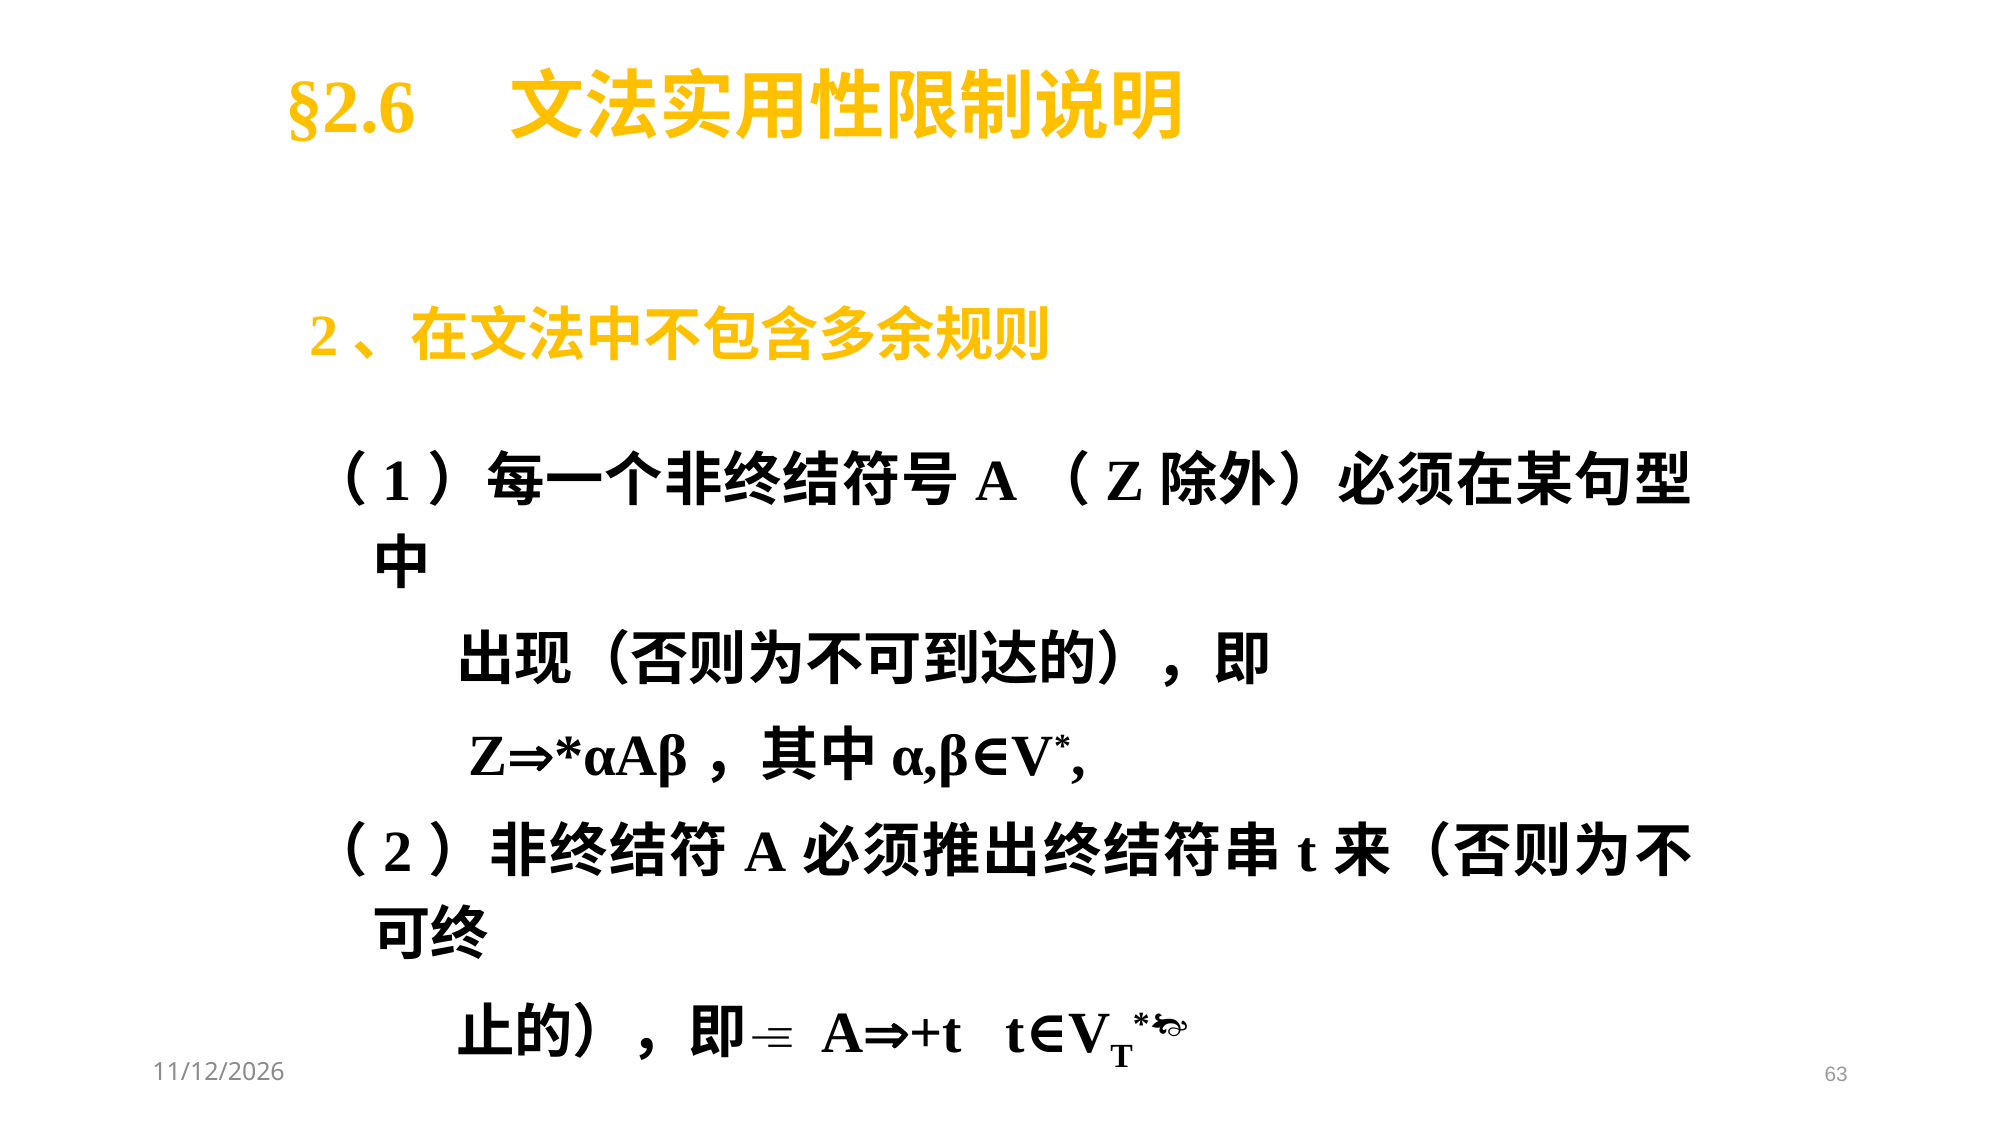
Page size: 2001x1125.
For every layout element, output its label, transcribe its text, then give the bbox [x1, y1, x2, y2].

slide_number 63 [1412, 1042, 1863, 1103]
text_box 2、在文法中不包含多余规则 （1）每一个非终结符号A（Z除外）必须在某句型中 出现（否则为不可到达的），即 Z*αAβ，其中α,β∈V*, （2）非终结符A必须推出终结符串t来（否则为不可终 止的），即 A+t t∈VT* [288, 297, 1708, 1044]
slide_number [137, 1042, 588, 1103]
text_box §2.6 文法实用性限制说明 [264, 31, 1715, 281]
